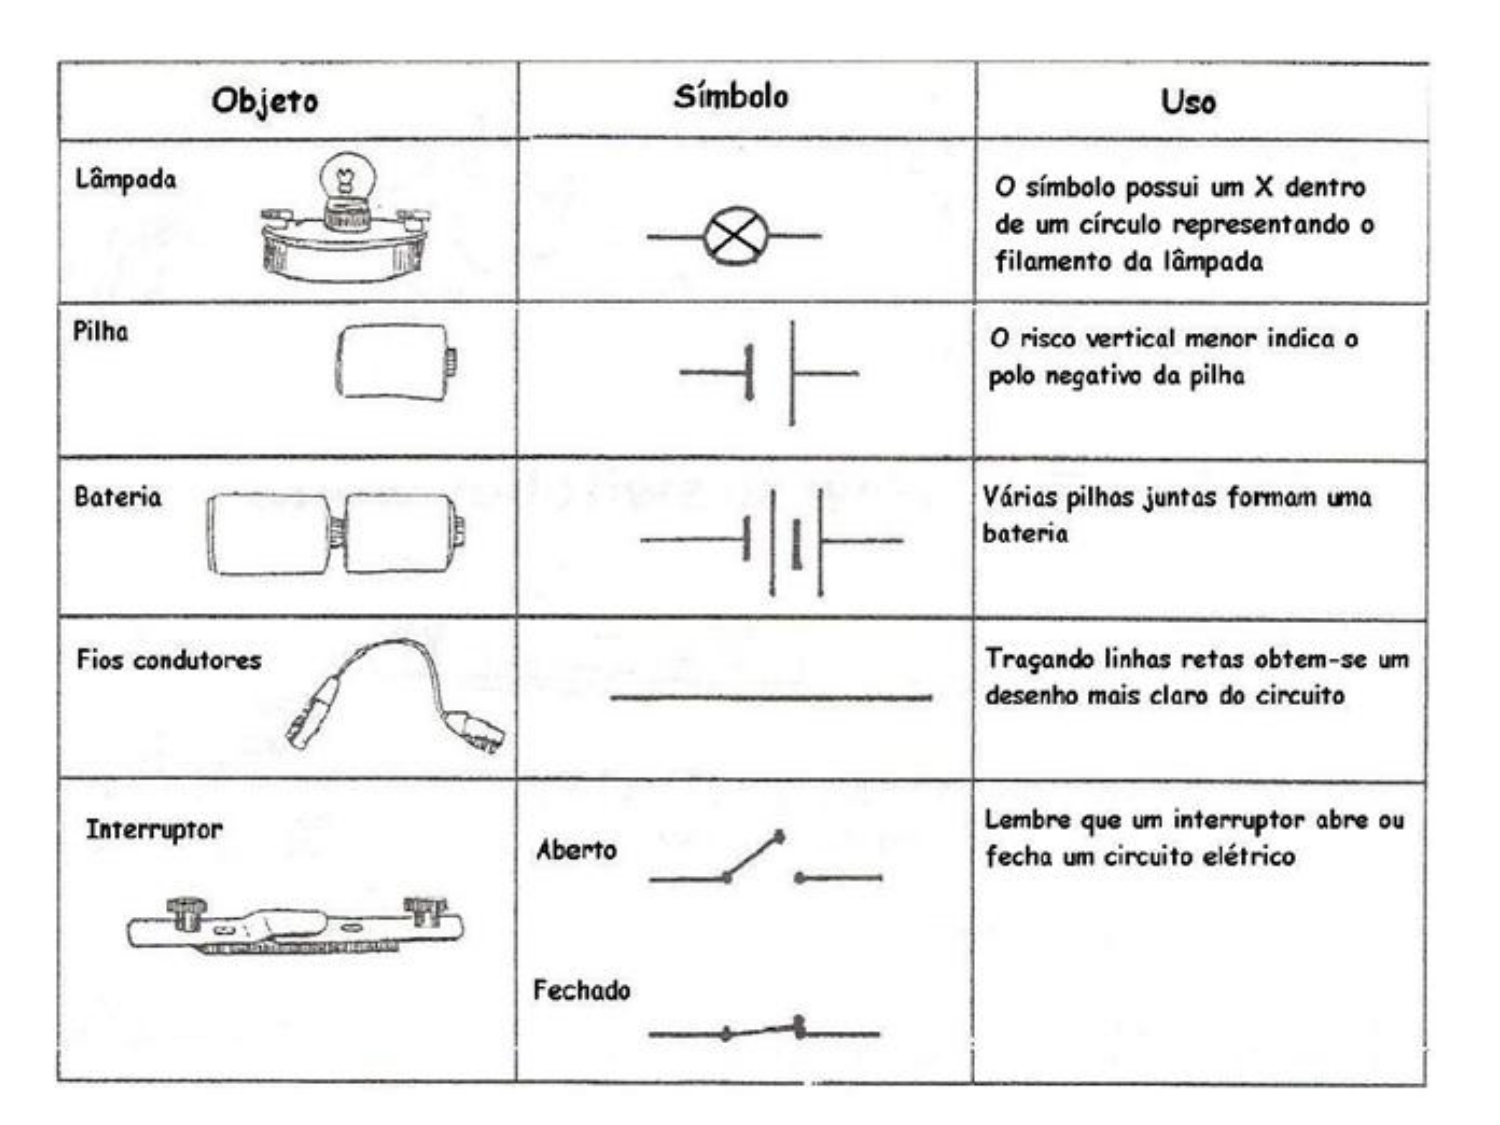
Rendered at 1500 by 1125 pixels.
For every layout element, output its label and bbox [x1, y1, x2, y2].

picture [52, 54, 1436, 1097]
